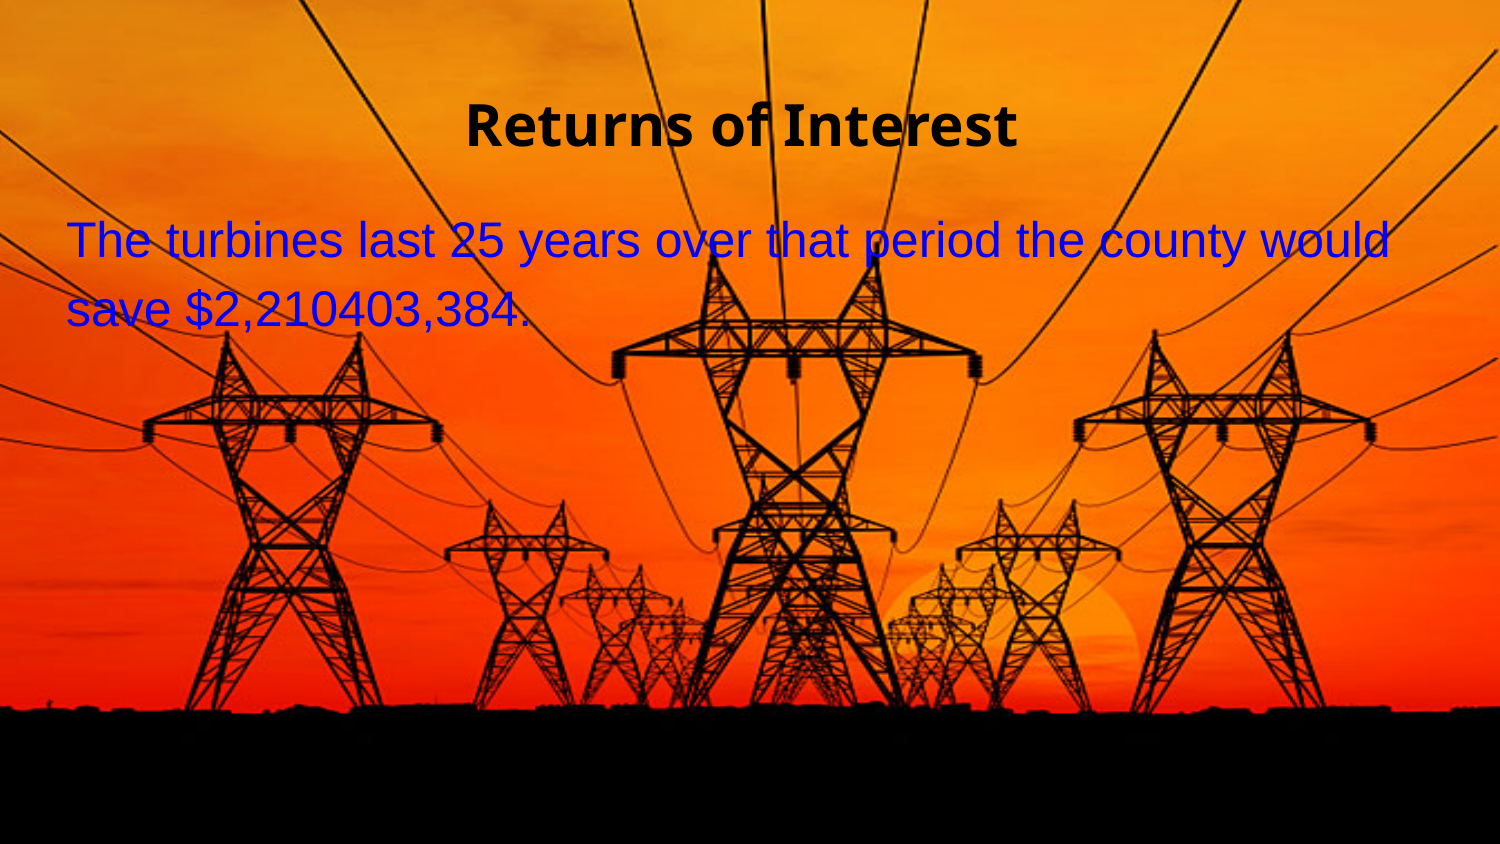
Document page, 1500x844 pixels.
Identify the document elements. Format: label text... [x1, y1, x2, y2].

list The turbines last 25 years over that period the county would save $2,210403,384. [51, 183, 1449, 745]
picture [0, 0, 1500, 844]
title Returns of Interest [51, 72, 1449, 167]
